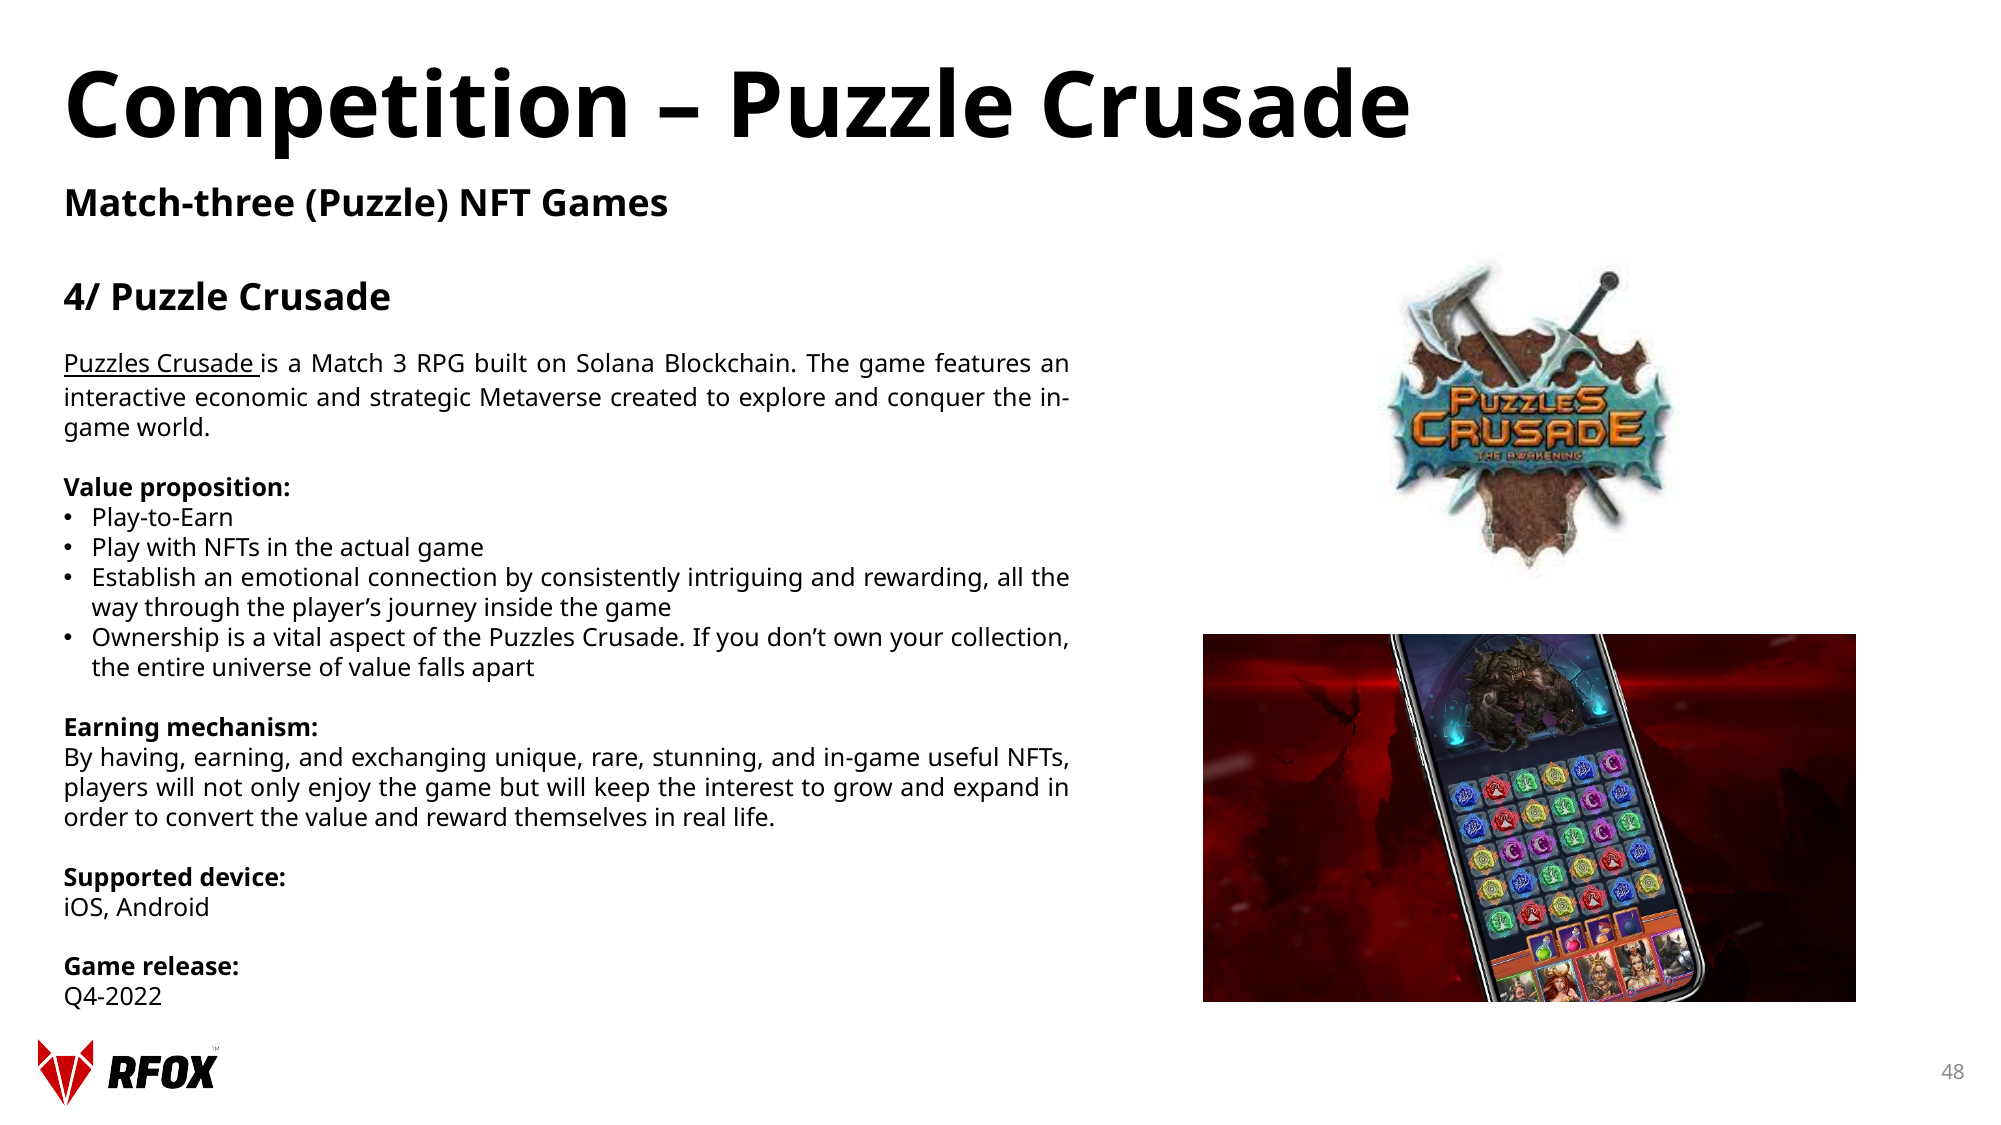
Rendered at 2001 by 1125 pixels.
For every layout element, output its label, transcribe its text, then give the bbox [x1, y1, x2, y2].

slide_number 48 [1529, 1042, 1980, 1103]
text_box 4/ Puzzle Crusade Puzzles Crusade is a Match 3 RPG built on Solana Blockchain. The game features an interactive economic and strategic Metaverse created to explore and conquer the in-game world. Value proposition: Play-to-Earn Play with NFTs in the actual game Establish an emotional connection by consistently intriguing and rewarding, all the way through the player’s journey inside the game Ownership is a vital aspect of the Puzzles Crusade. If you don’t own your collection, the entire universe of value falls apart Earning mechanism: By having, earning, and exchanging unique, rare, stunning, and in-game useful NFTs, players will not only enjoy the game but will keep the interest to grow and expand in order to convert the value and reward themselves in real life. Supported device: iOS, Android Game release: Q4-2022 [48, 265, 1087, 1064]
text_box Match-three (Puzzle) NFT Games [48, 171, 1594, 232]
picture [1203, 634, 1856, 1002]
picture [38, 1039, 219, 1106]
title Competition – Puzzle Crusade [48, 50, 1774, 153]
picture [1353, 253, 1706, 606]
